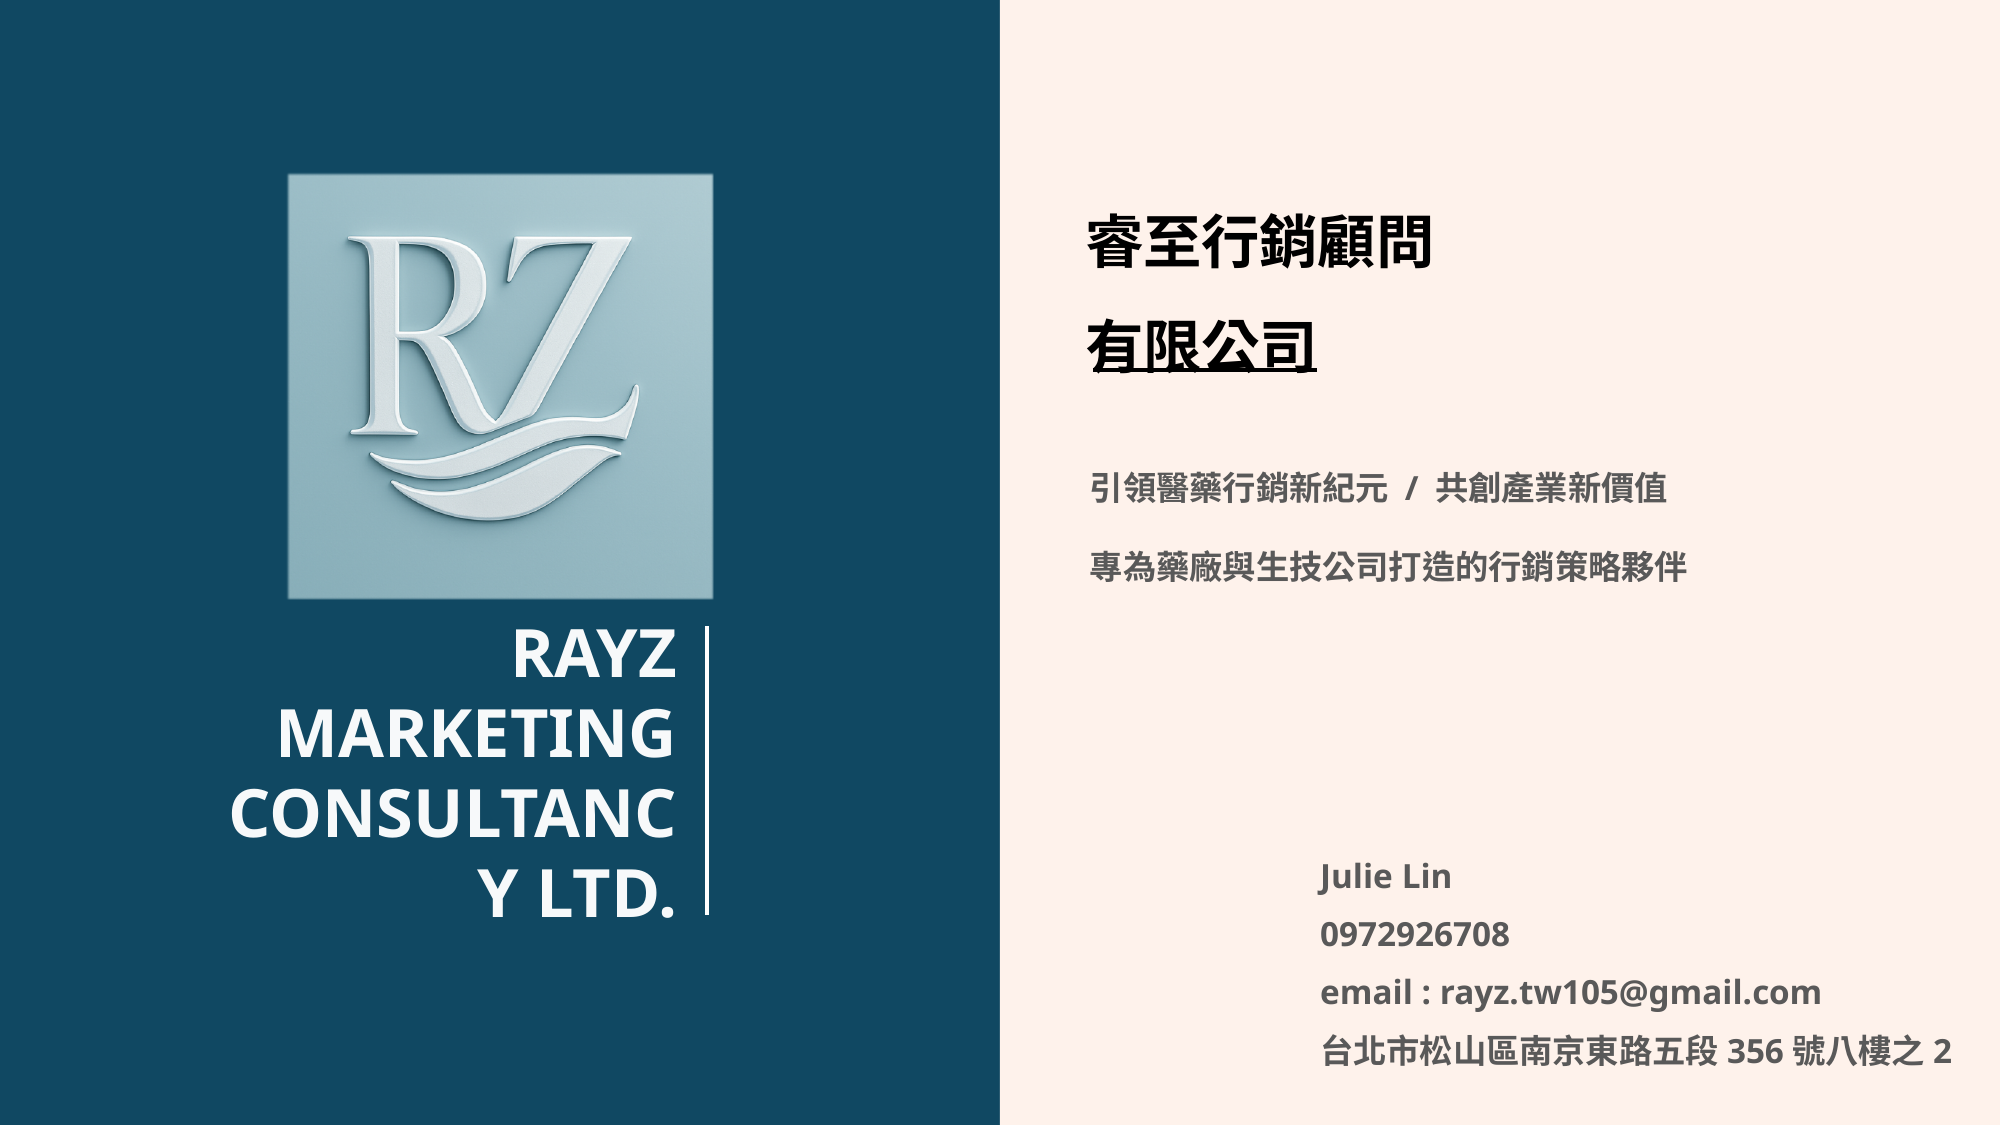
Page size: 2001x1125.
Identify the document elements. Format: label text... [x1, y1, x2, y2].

text_box Julie Lin 0972926708 email : rayz.tw105@gmail.com 台北市松山區南京東路五段356號八樓之2 [1305, 828, 1981, 1078]
text_box 引領醫藥行銷新紀元 / 共創產業新價值 專為藥廠與生技公司打造的行銷策略夥伴 [1075, 446, 1798, 594]
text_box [204, 602, 708, 942]
picture [286, 172, 714, 600]
text_box [0, 0, 998, 1125]
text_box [1069, 161, 1800, 446]
text_box [998, 0, 2000, 1125]
